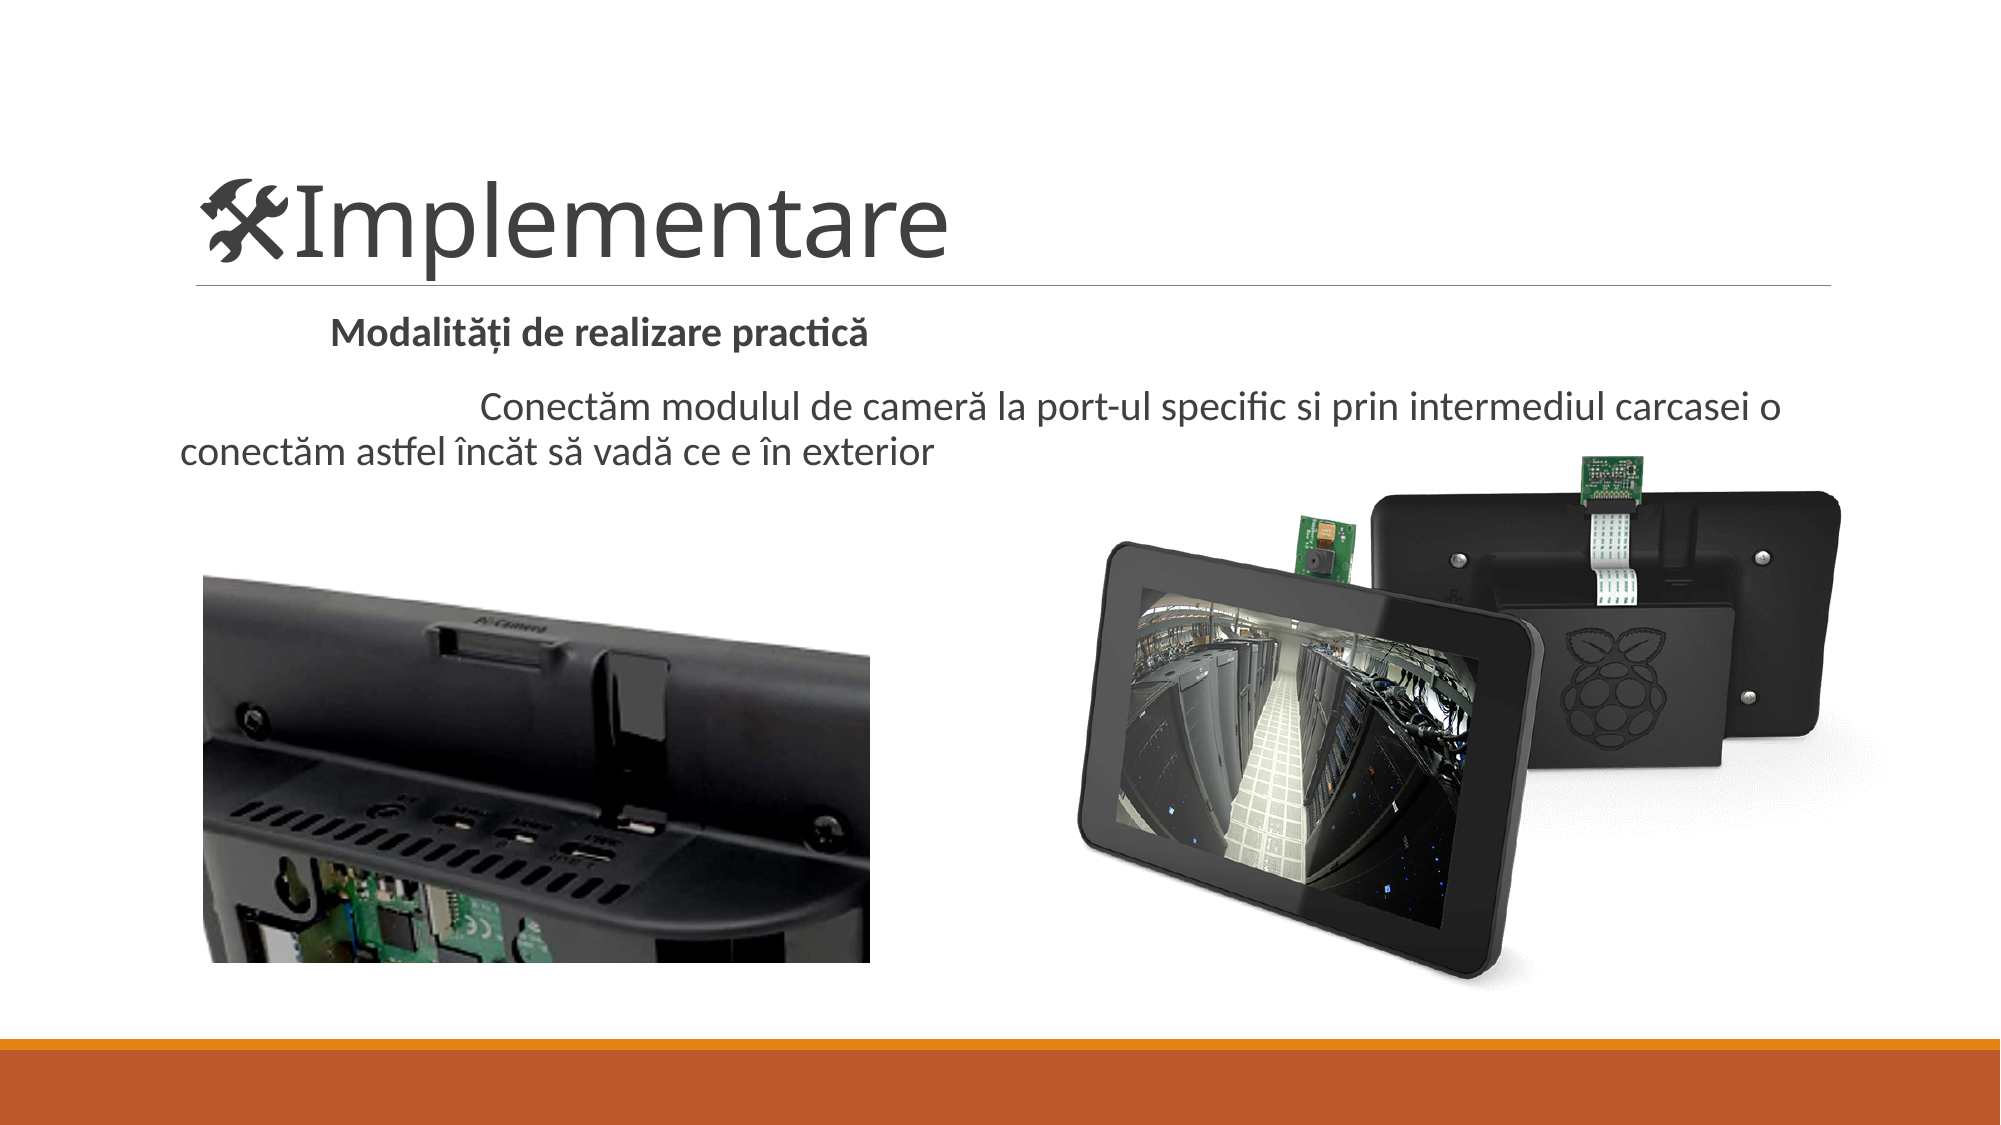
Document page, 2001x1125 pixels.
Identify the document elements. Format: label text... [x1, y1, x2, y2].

picture [1077, 456, 1907, 1001]
list Modalități de realizare practică Conectăm modulul de cameră la port-ul specific si prin intermediul carcasei o conectăm astfel încăt să vadă ce e în exterior [180, 302, 1830, 963]
picture [203, 493, 870, 964]
title 🛠Implementare [180, 47, 1830, 285]
